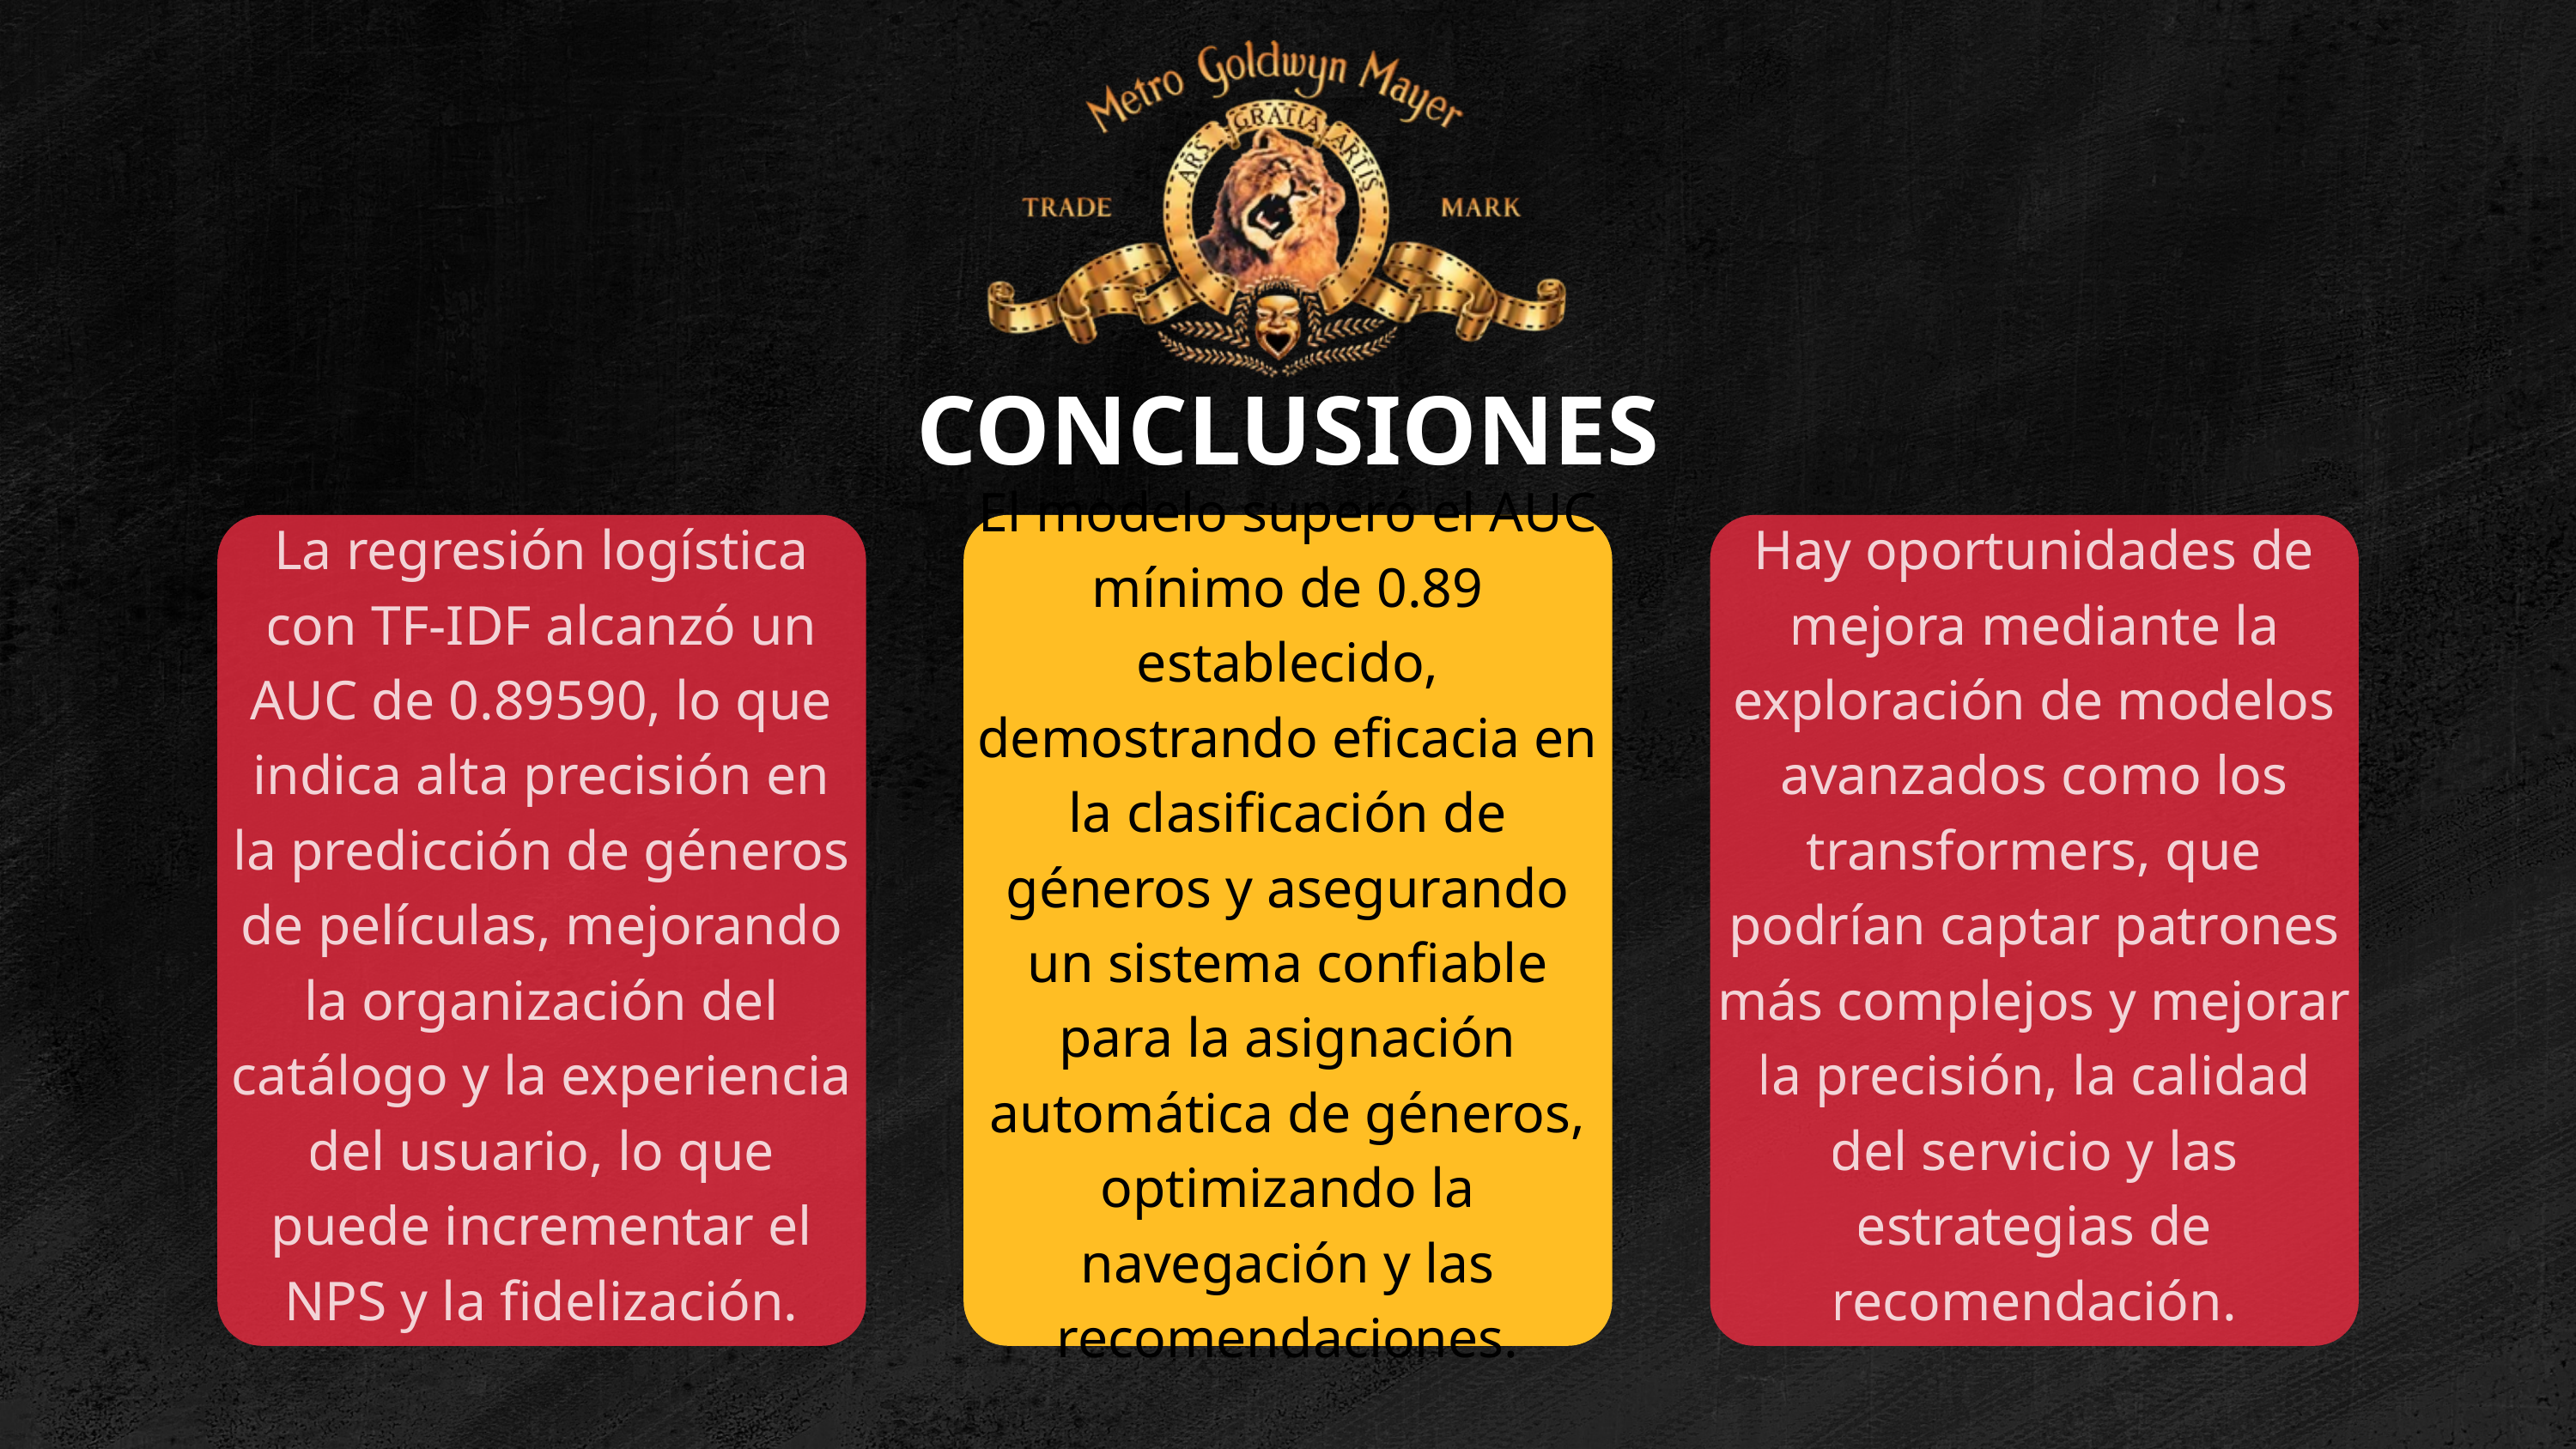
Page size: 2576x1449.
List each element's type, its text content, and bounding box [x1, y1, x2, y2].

text_box [0, 0, 2576, 1449]
text_box [972, 40, 1603, 350]
text_box CONCLUSIONES [217, 350, 2359, 484]
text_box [1710, 514, 2360, 1347]
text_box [963, 514, 1613, 1347]
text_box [216, 514, 866, 1347]
